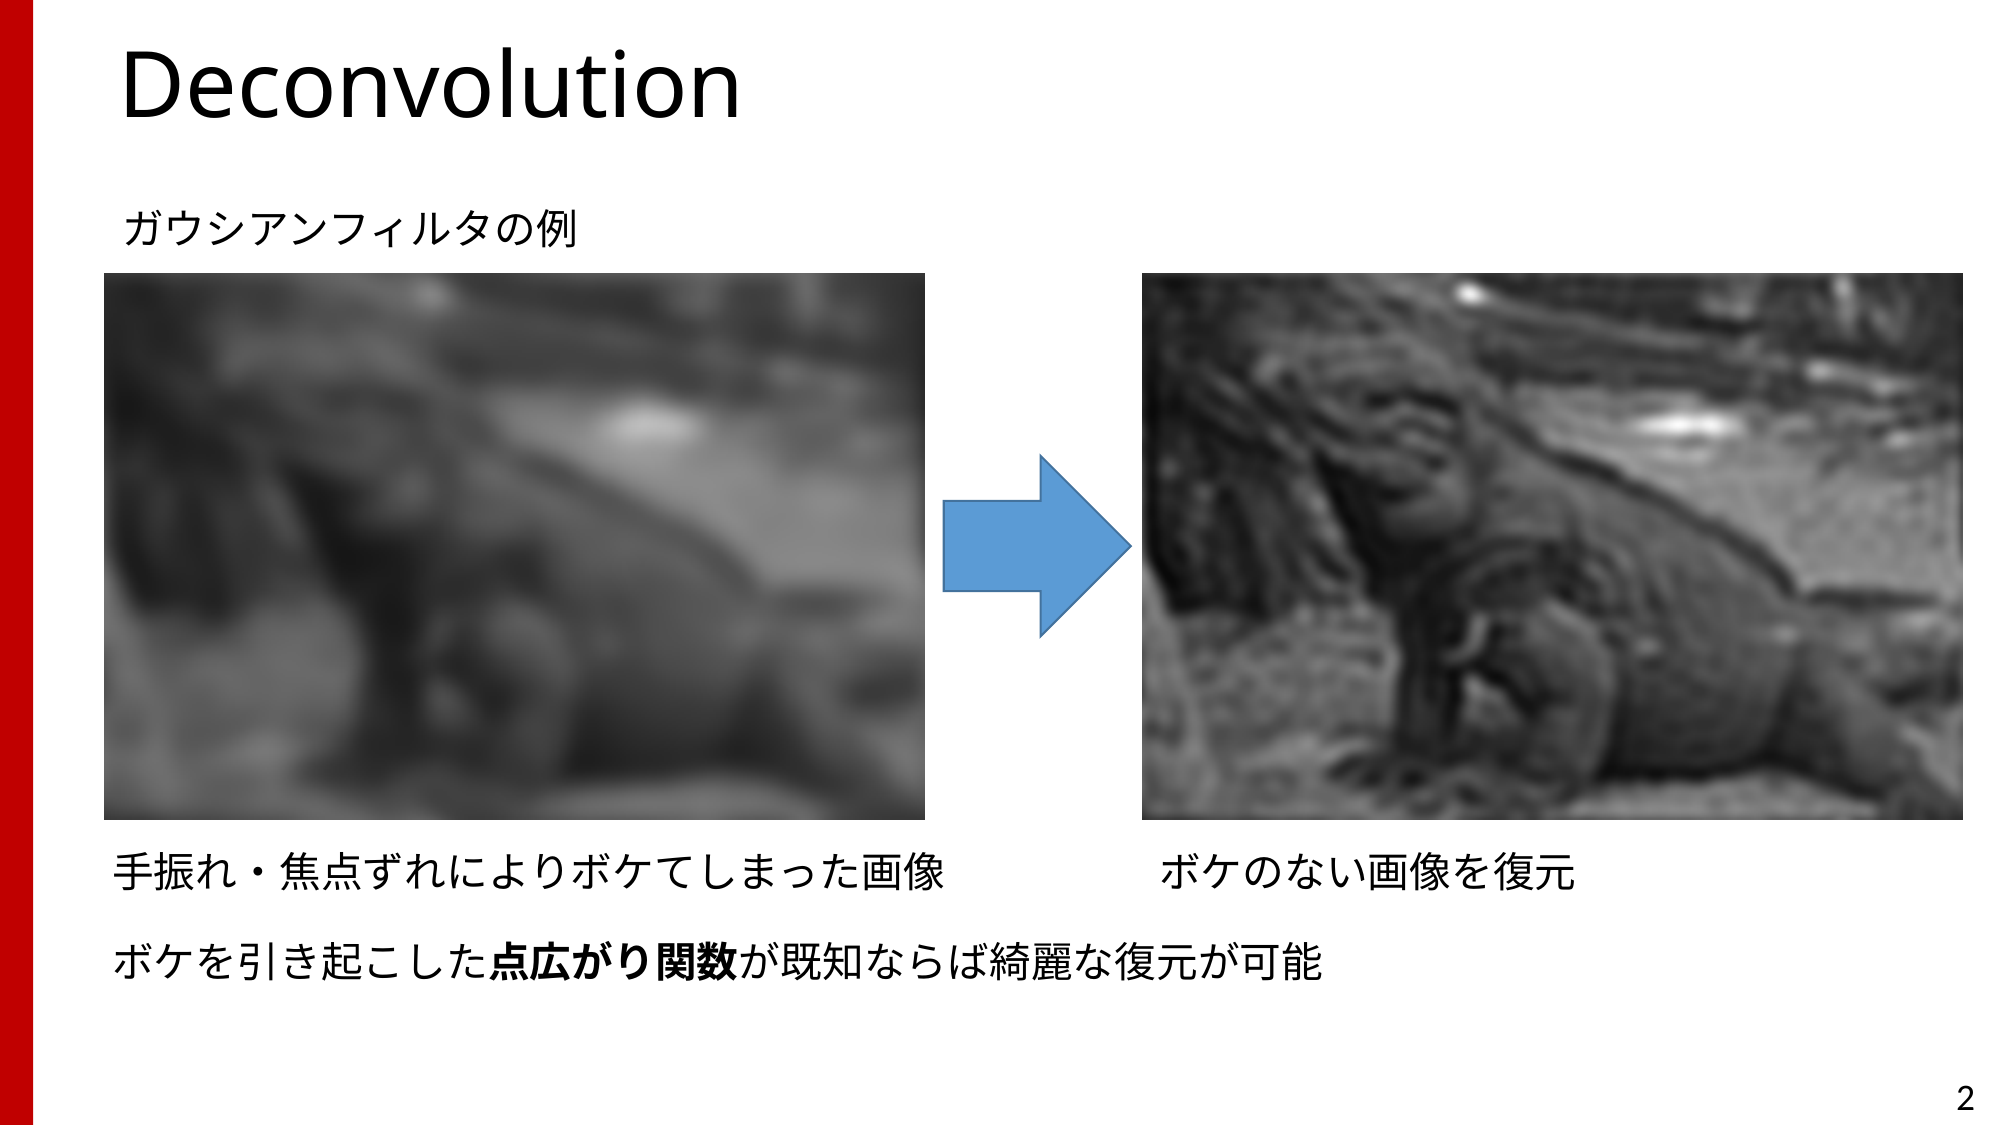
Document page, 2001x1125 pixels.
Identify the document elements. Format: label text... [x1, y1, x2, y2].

picture [1142, 273, 1963, 820]
title Deconvolution [103, 27, 1039, 149]
text_box 手振れ・焦点ずれによりボケてしまった画像 [97, 837, 960, 903]
text_box ボケを引き起こした点広がり関数が既知ならば綺麗な復元が可能 [97, 928, 1339, 993]
text_box ボケのない画像を復元 [1144, 837, 1592, 903]
text_box ガウシアンフィルタの例 [107, 195, 593, 261]
slide_number 2 [1539, 1065, 1990, 1125]
text_box [942, 453, 1133, 639]
picture [104, 273, 925, 820]
